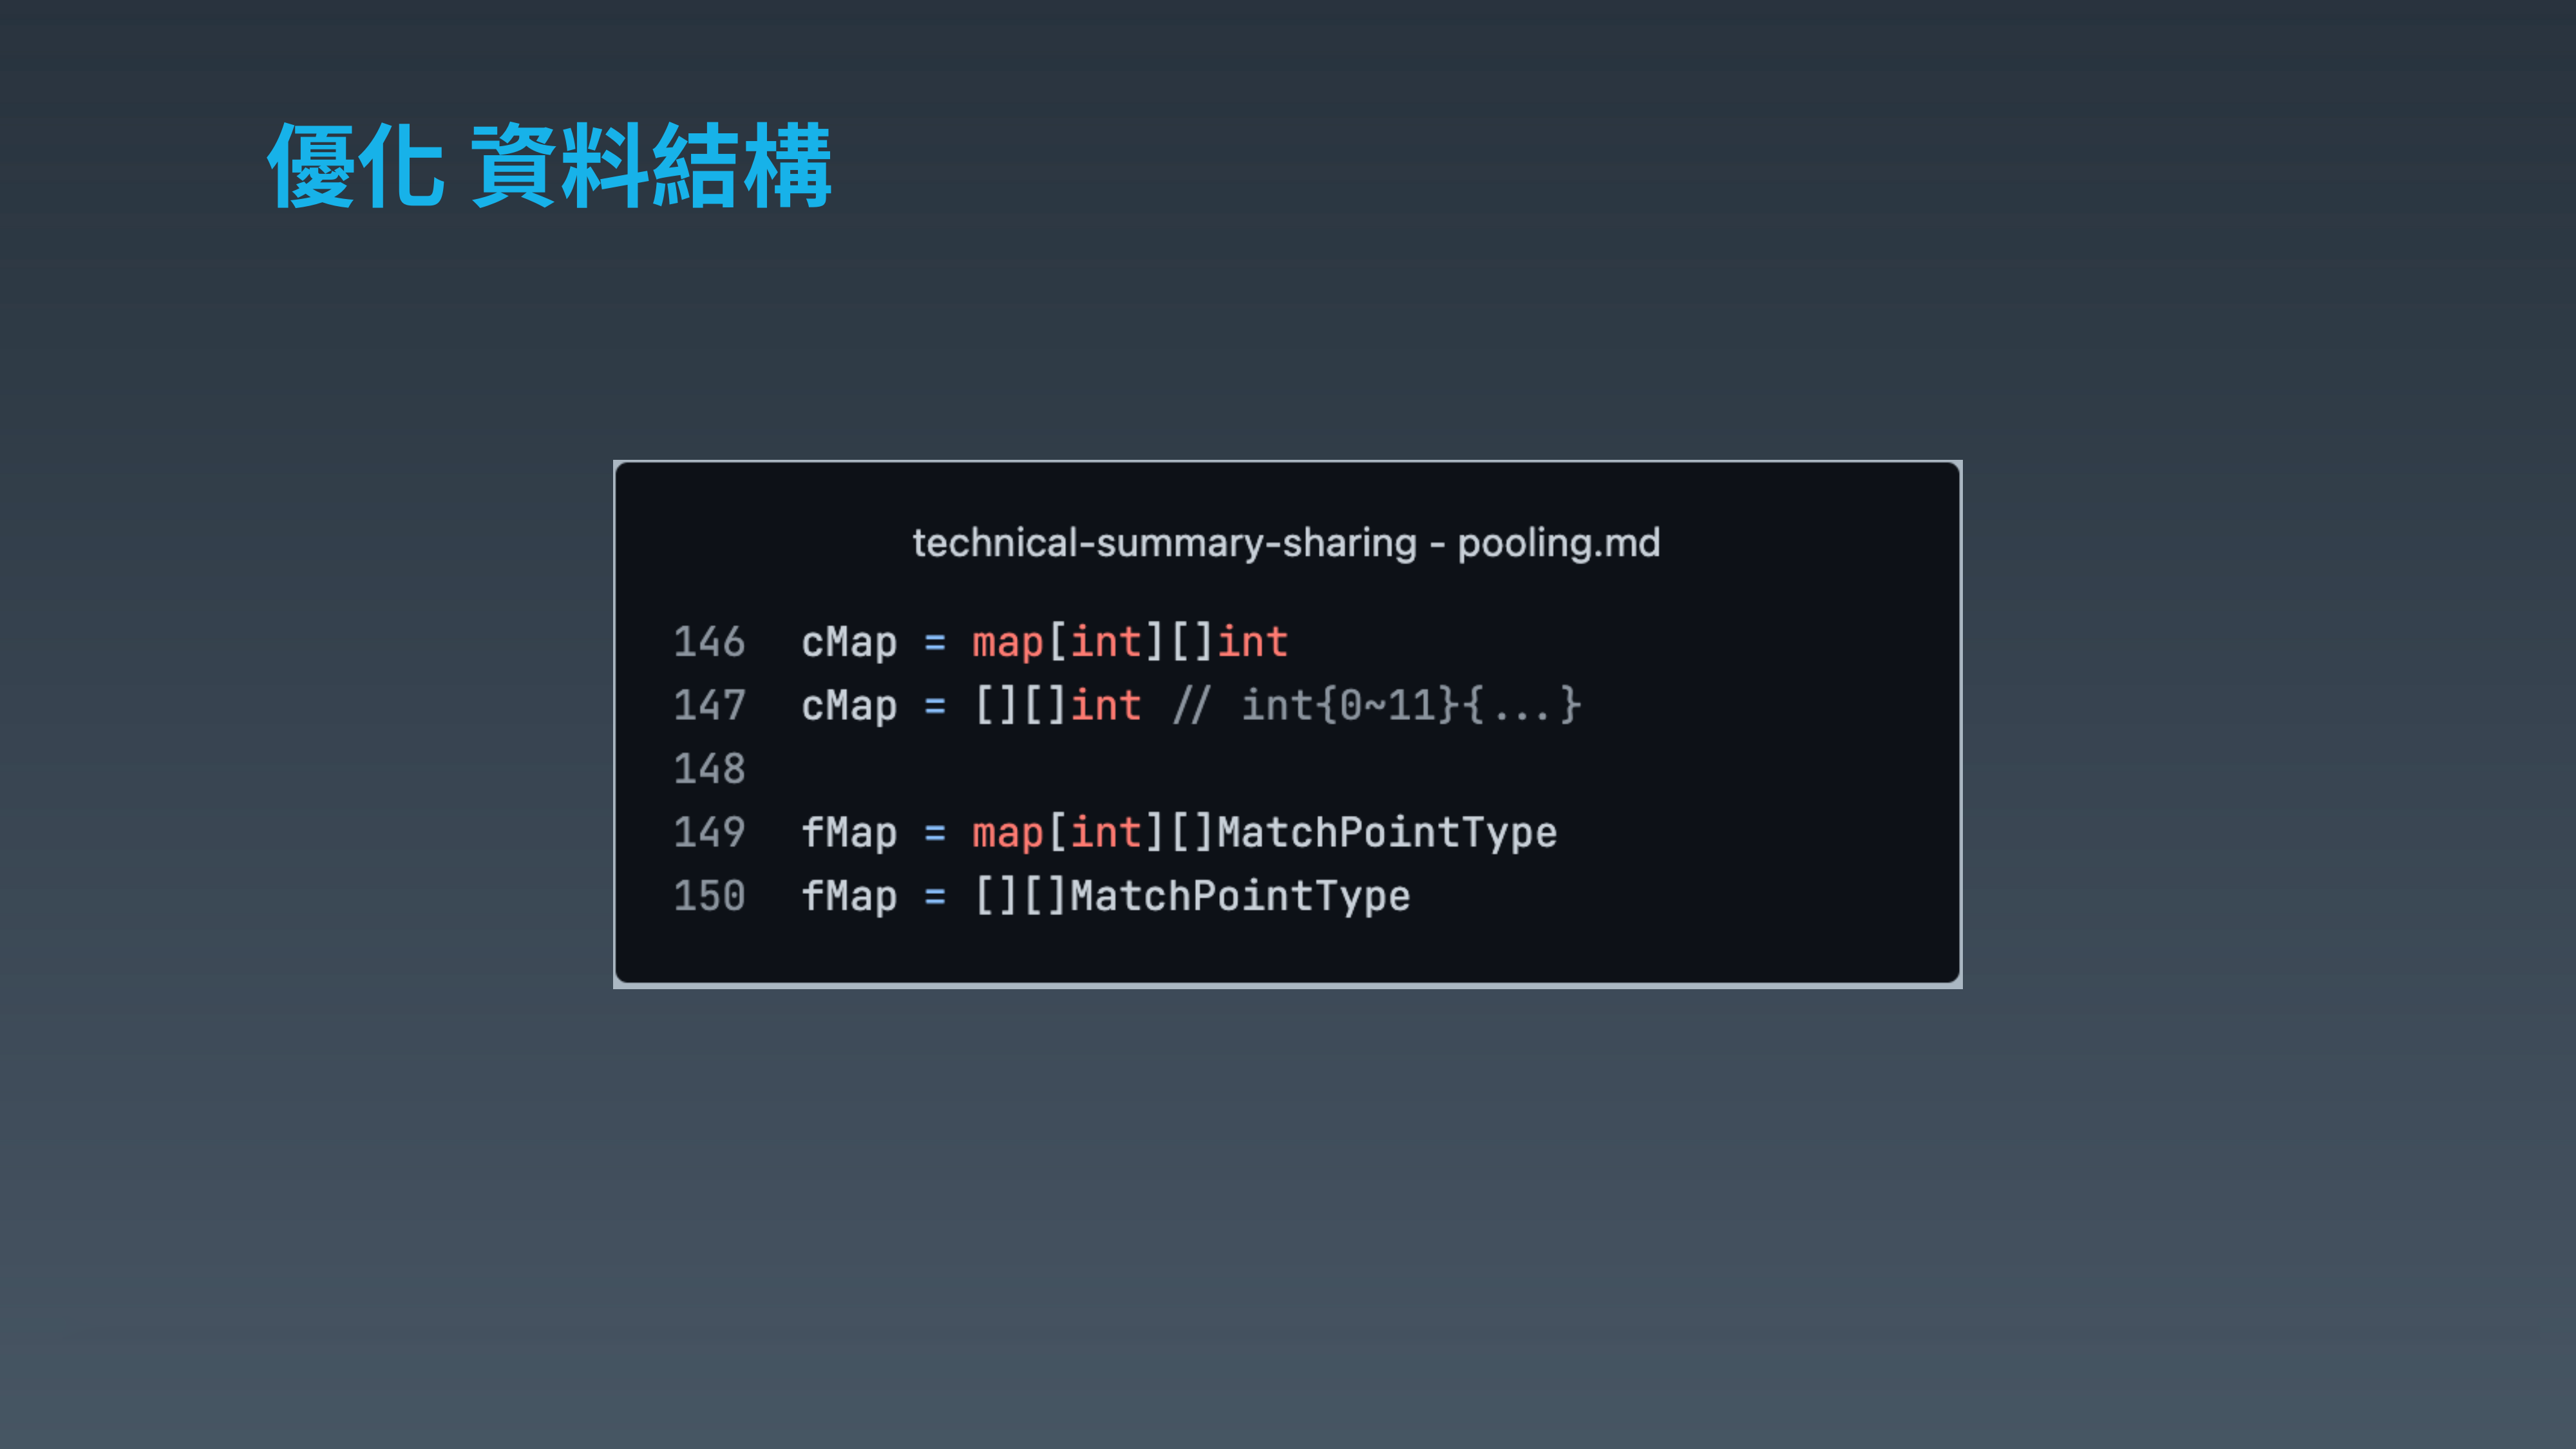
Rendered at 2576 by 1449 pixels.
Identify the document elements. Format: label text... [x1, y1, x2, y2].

title 優化 資料結構 [260, 103, 2316, 243]
picture [0, 0, 2576, 1449]
